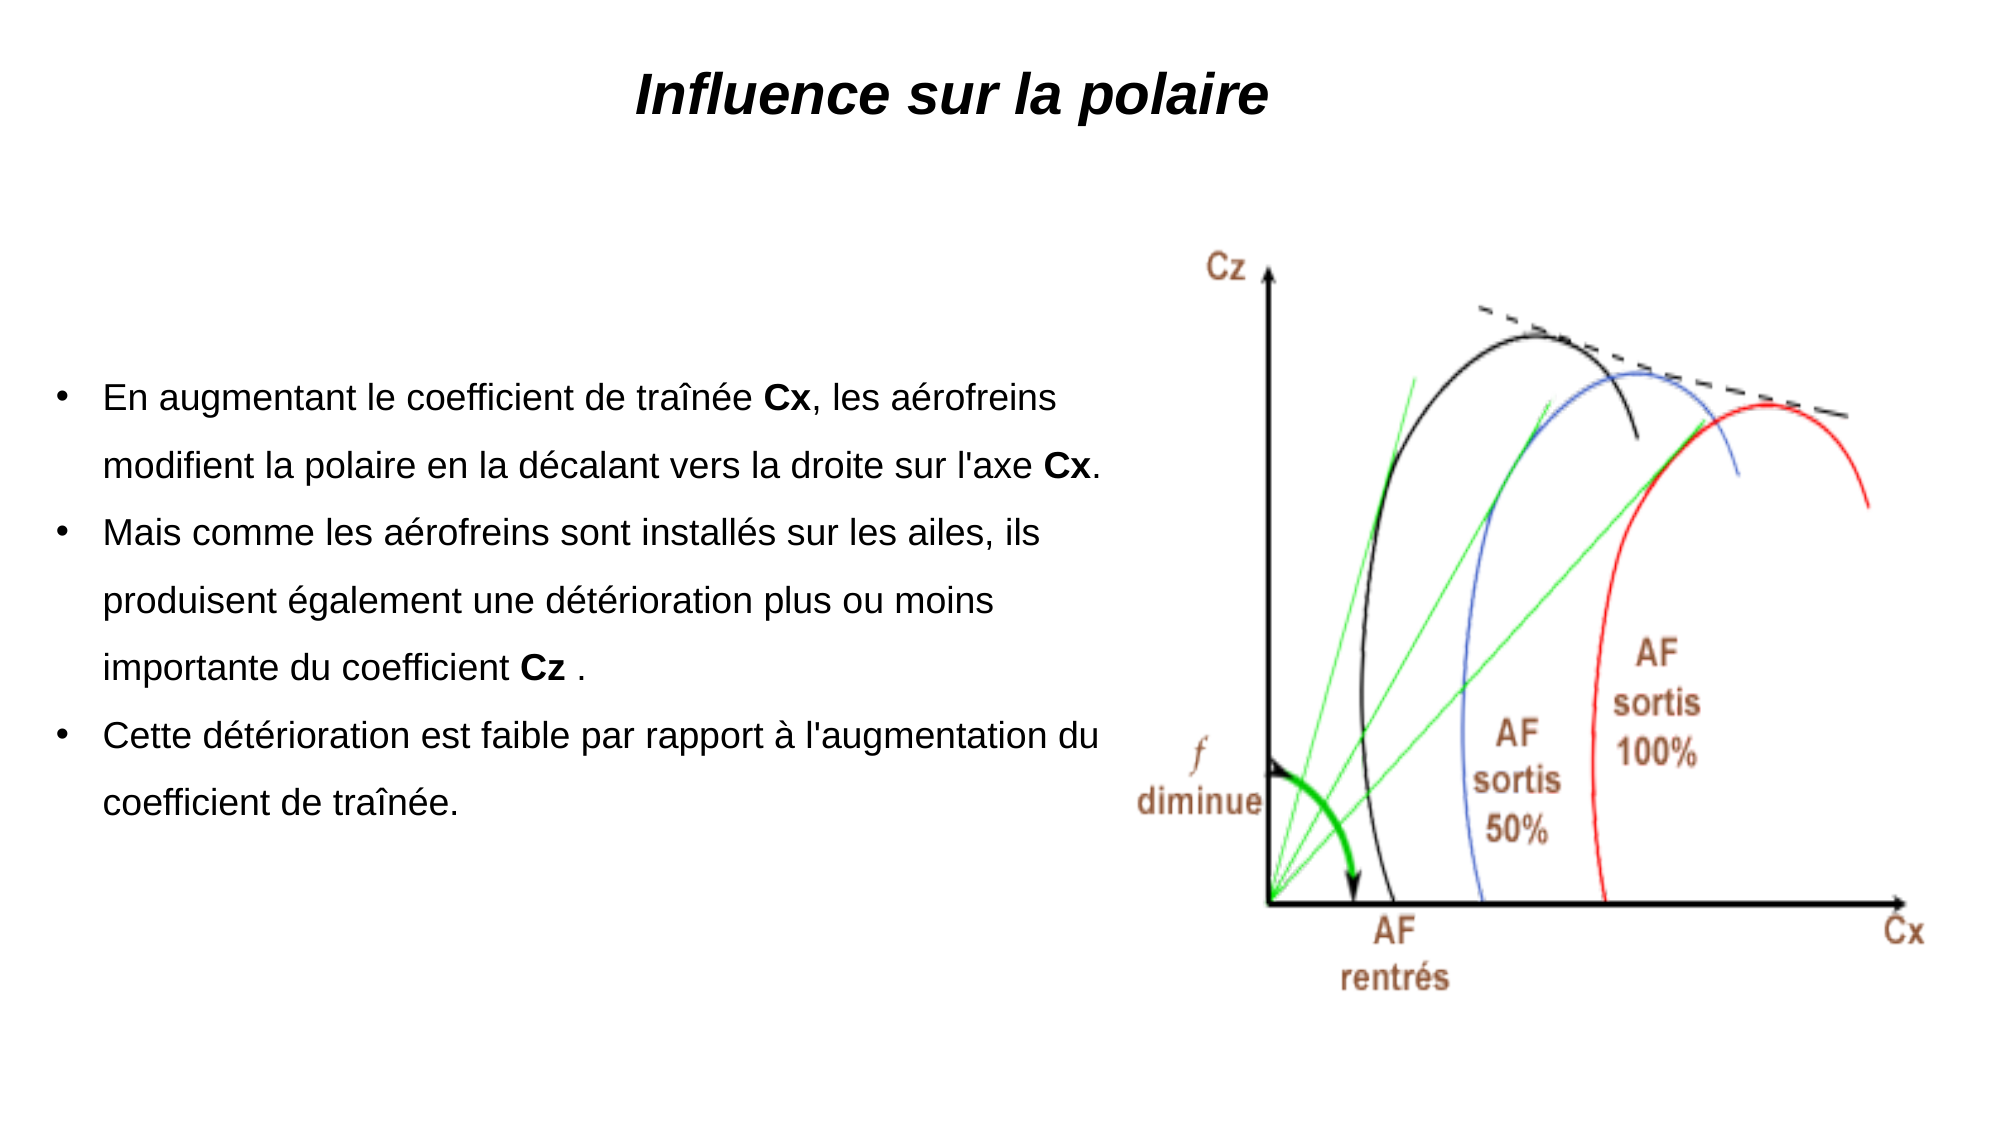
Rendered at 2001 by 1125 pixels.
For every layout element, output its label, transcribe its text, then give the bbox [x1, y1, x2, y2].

text_box En augmentant le coefficient de traînée Cx, les aérofreins modifient la polaire en la décalant vers la droite sur l'axe Cx. Mais comme les aérofreins sont installés sur les ailes, ils produisent également une détérioration plus ou moins importante du coefficient Cz . Cette détérioration est faible par rapport à l'augmentation du coefficient de traînée. [40, 343, 1127, 831]
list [1127, 235, 1938, 1004]
title Influence sur la polaire [620, 38, 1329, 153]
